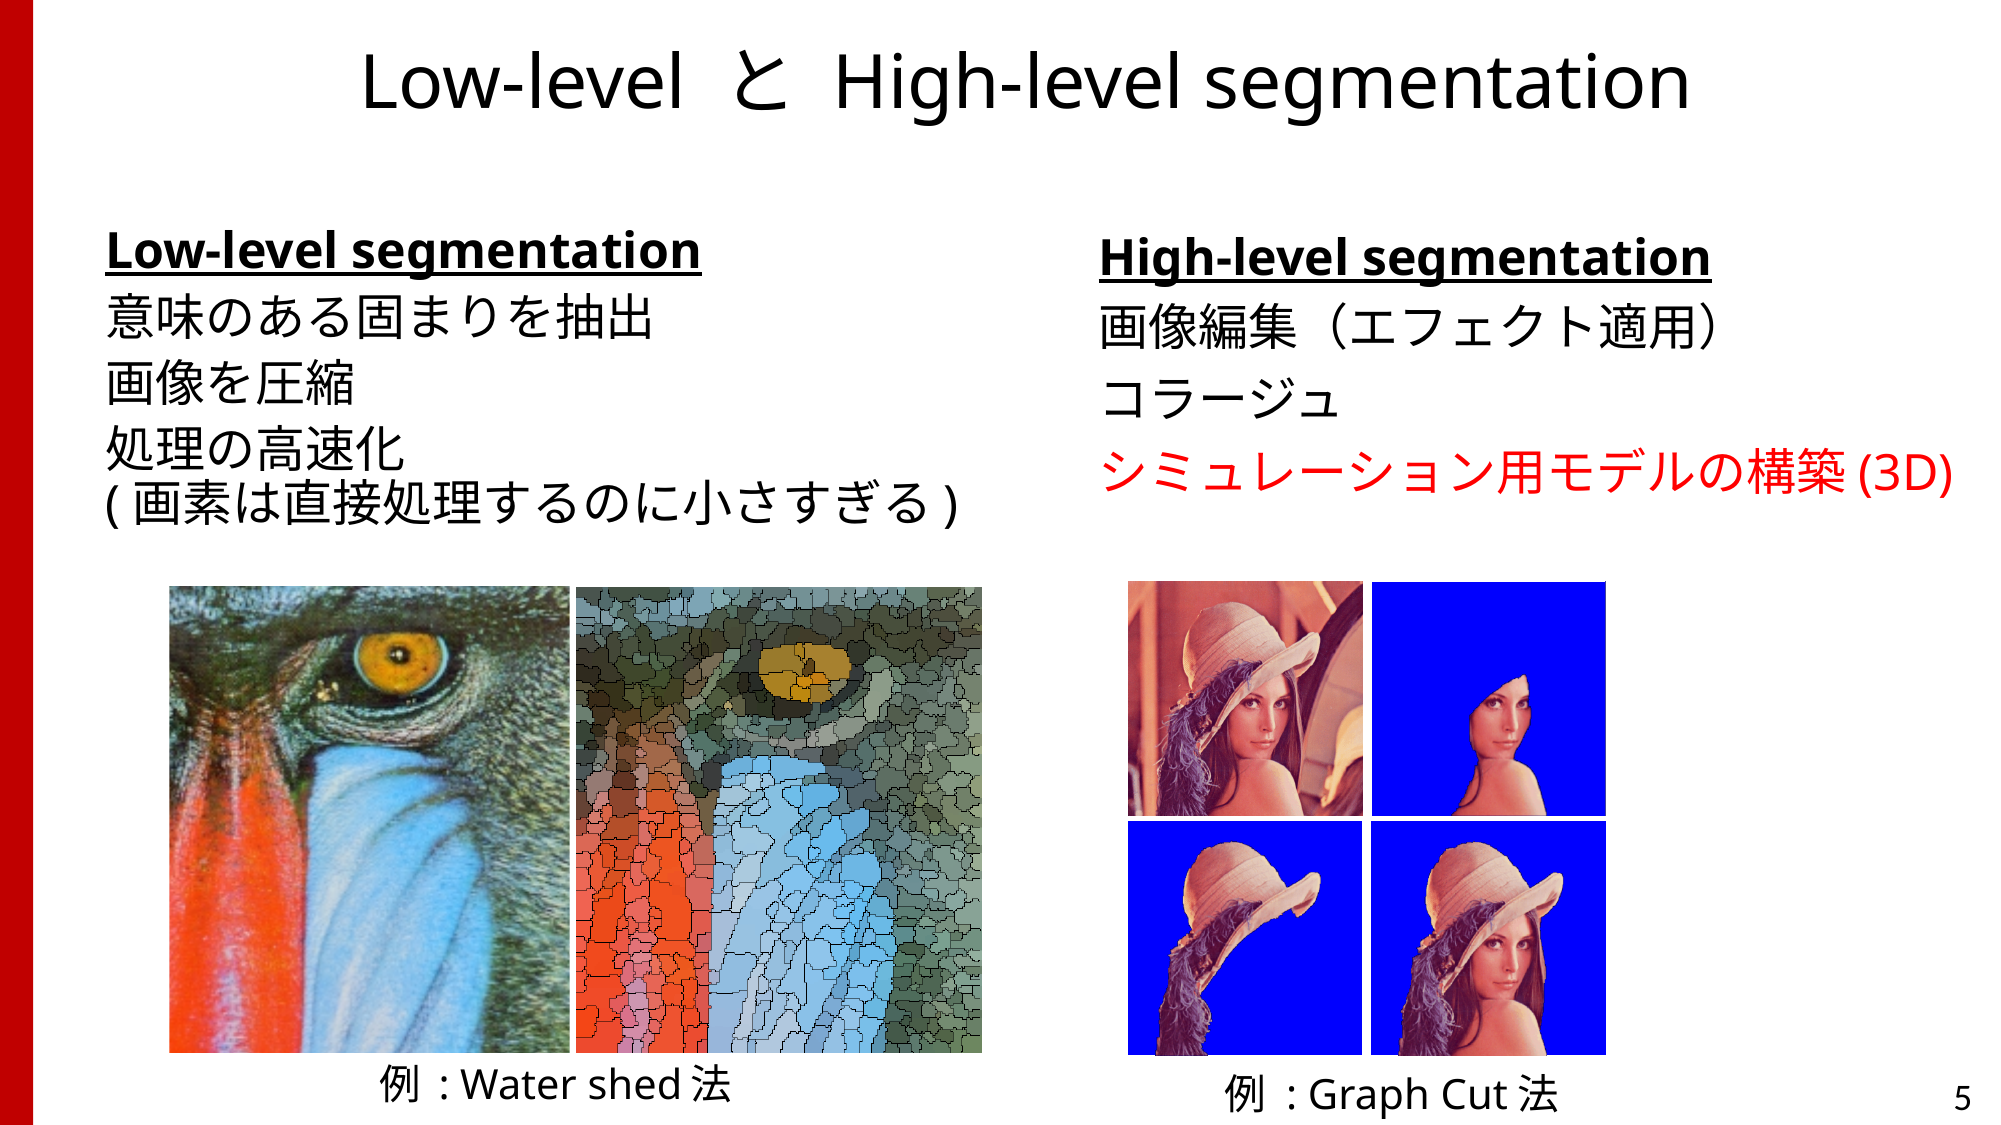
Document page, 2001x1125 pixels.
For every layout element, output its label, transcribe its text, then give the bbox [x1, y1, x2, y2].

text_box Low-level と High-level segmentation [256, 19, 1796, 138]
text_box Low-level segmentation 意味のある固まりを抽出 画像を圧縮 処理の高速化 (画素は直接処理するのに小さすぎる) [90, 217, 1156, 550]
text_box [1128, 581, 1606, 1056]
text_box 例 : Graph Cut法 [1210, 1060, 1616, 1125]
text_box High-level segmentation 画像編集（エフェクト適用） コラージュ シミュレーション用モデルの構築(3D) [1083, 217, 2000, 530]
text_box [169, 585, 982, 1125]
slide_number 5 [1537, 1065, 1987, 1125]
